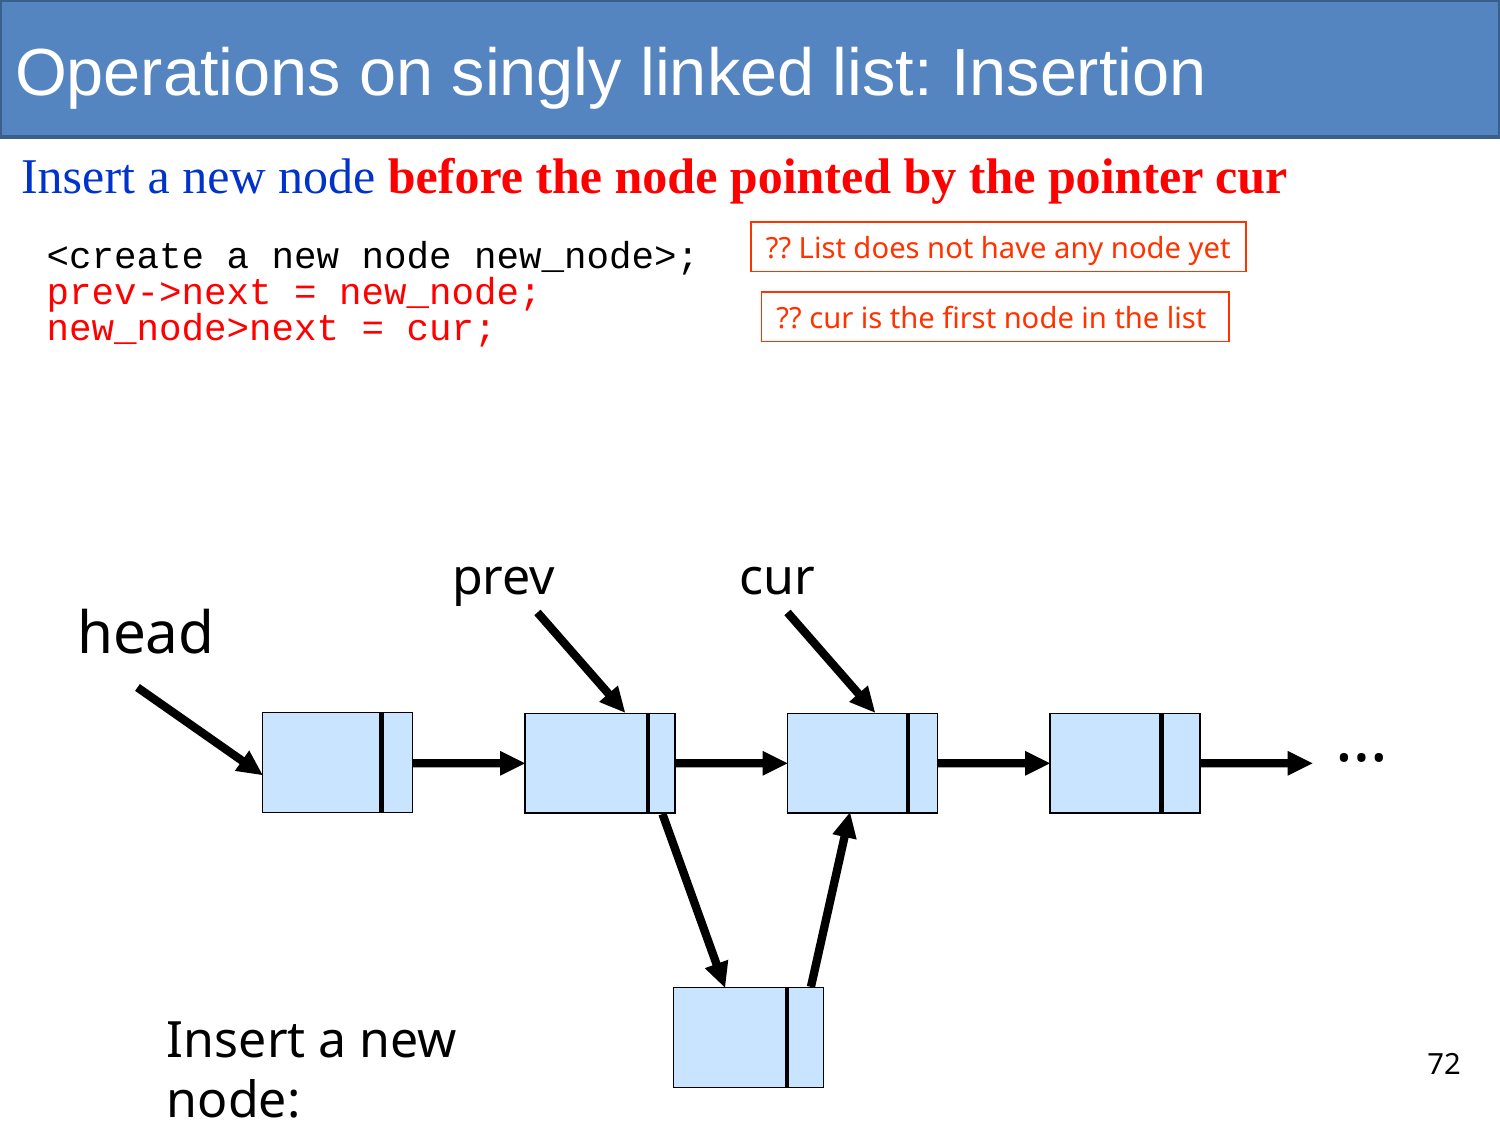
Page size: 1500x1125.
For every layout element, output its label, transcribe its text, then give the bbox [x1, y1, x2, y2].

text_box prev [437, 537, 663, 613]
text_box [537, 613, 625, 713]
text_box [787, 713, 938, 814]
text_box [650, 713, 675, 814]
text_box <create a new node new_node>; prev->next = new_node; new_node>next = cur; [31, 232, 726, 356]
text_box [384, 712, 413, 813]
text_box [787, 613, 875, 713]
text_box [1049, 713, 1200, 814]
slide_number 72 [1412, 1037, 1488, 1098]
text_box [937, 757, 1051, 770]
text_box Insert a new node: [152, 1000, 615, 1125]
text_box [262, 712, 381, 813]
text_box [137, 687, 263, 775]
text_box ?? cur is the first node in the list [761, 292, 1230, 342]
title Operations on singly linked list: Insertion [0, 0, 1500, 138]
text_box [1199, 757, 1313, 770]
list Insert a new node before the node pointed by the pointer cur [5, 143, 1500, 256]
text_box ?? List does not have any node yet [751, 221, 1246, 272]
text_box [412, 757, 526, 770]
text_box [662, 813, 727, 985]
text_box [811, 812, 854, 985]
text_box … [1320, 687, 1496, 783]
text_box head [62, 587, 288, 673]
text_box [674, 757, 788, 770]
text_box cur [725, 537, 925, 613]
text_box [524, 713, 646, 814]
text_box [673, 986, 824, 1088]
